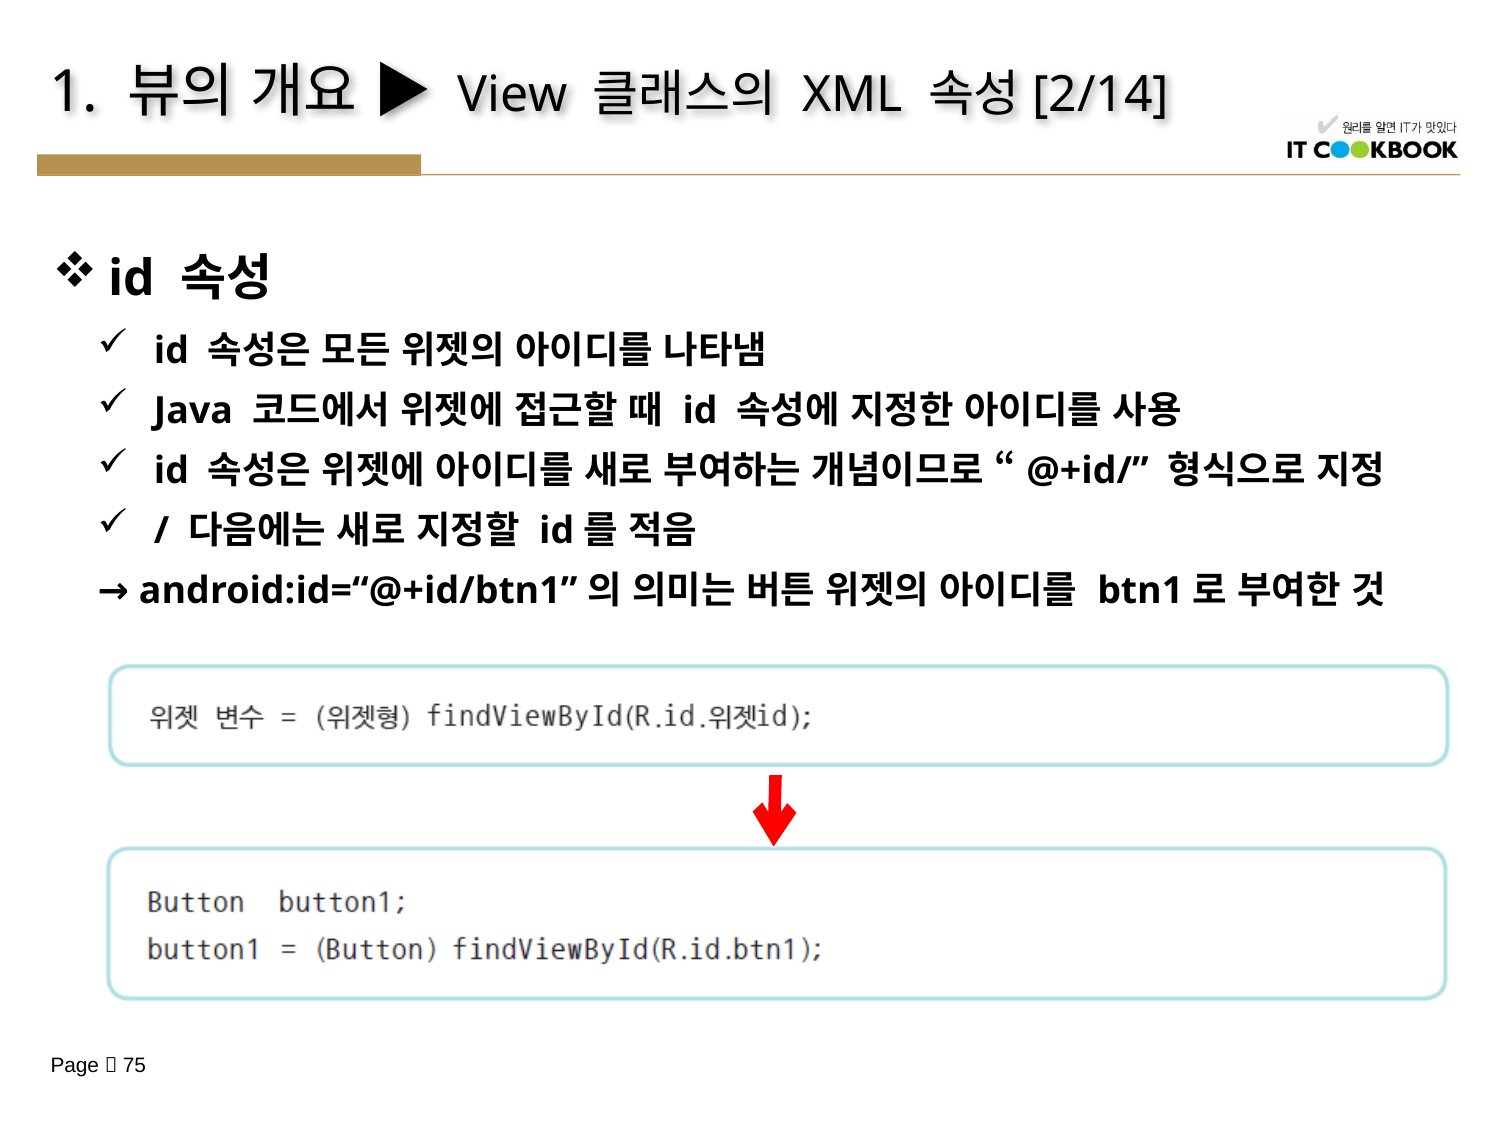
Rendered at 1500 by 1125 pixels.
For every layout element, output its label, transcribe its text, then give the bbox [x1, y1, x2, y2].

title 1. 뷰의 개요 ▶ View 클래스의 XML 속성[2/14] [48, 53, 1448, 161]
list id 속성 id 속성은 모든 위젯의 아이디를 나타냄 Java 코드에서 위젯에 접근할 때 id 속성에 지정한 아이디를 사용 id 속성은 위젯에 아이디를 새로 부여하는 개념이므로 “@+id/” 형식으로 지정 / 다음에는 새로 지정할 id를 적음 → android:id=“@+id/btn1”의 의미는 버튼 위젯의 아이디를 btn1로 부여한 것 [8, 245, 1480, 1032]
picture [104, 663, 1452, 775]
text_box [773, 782, 777, 844]
picture [1448, 112, 1461, 160]
picture [104, 846, 1451, 1002]
